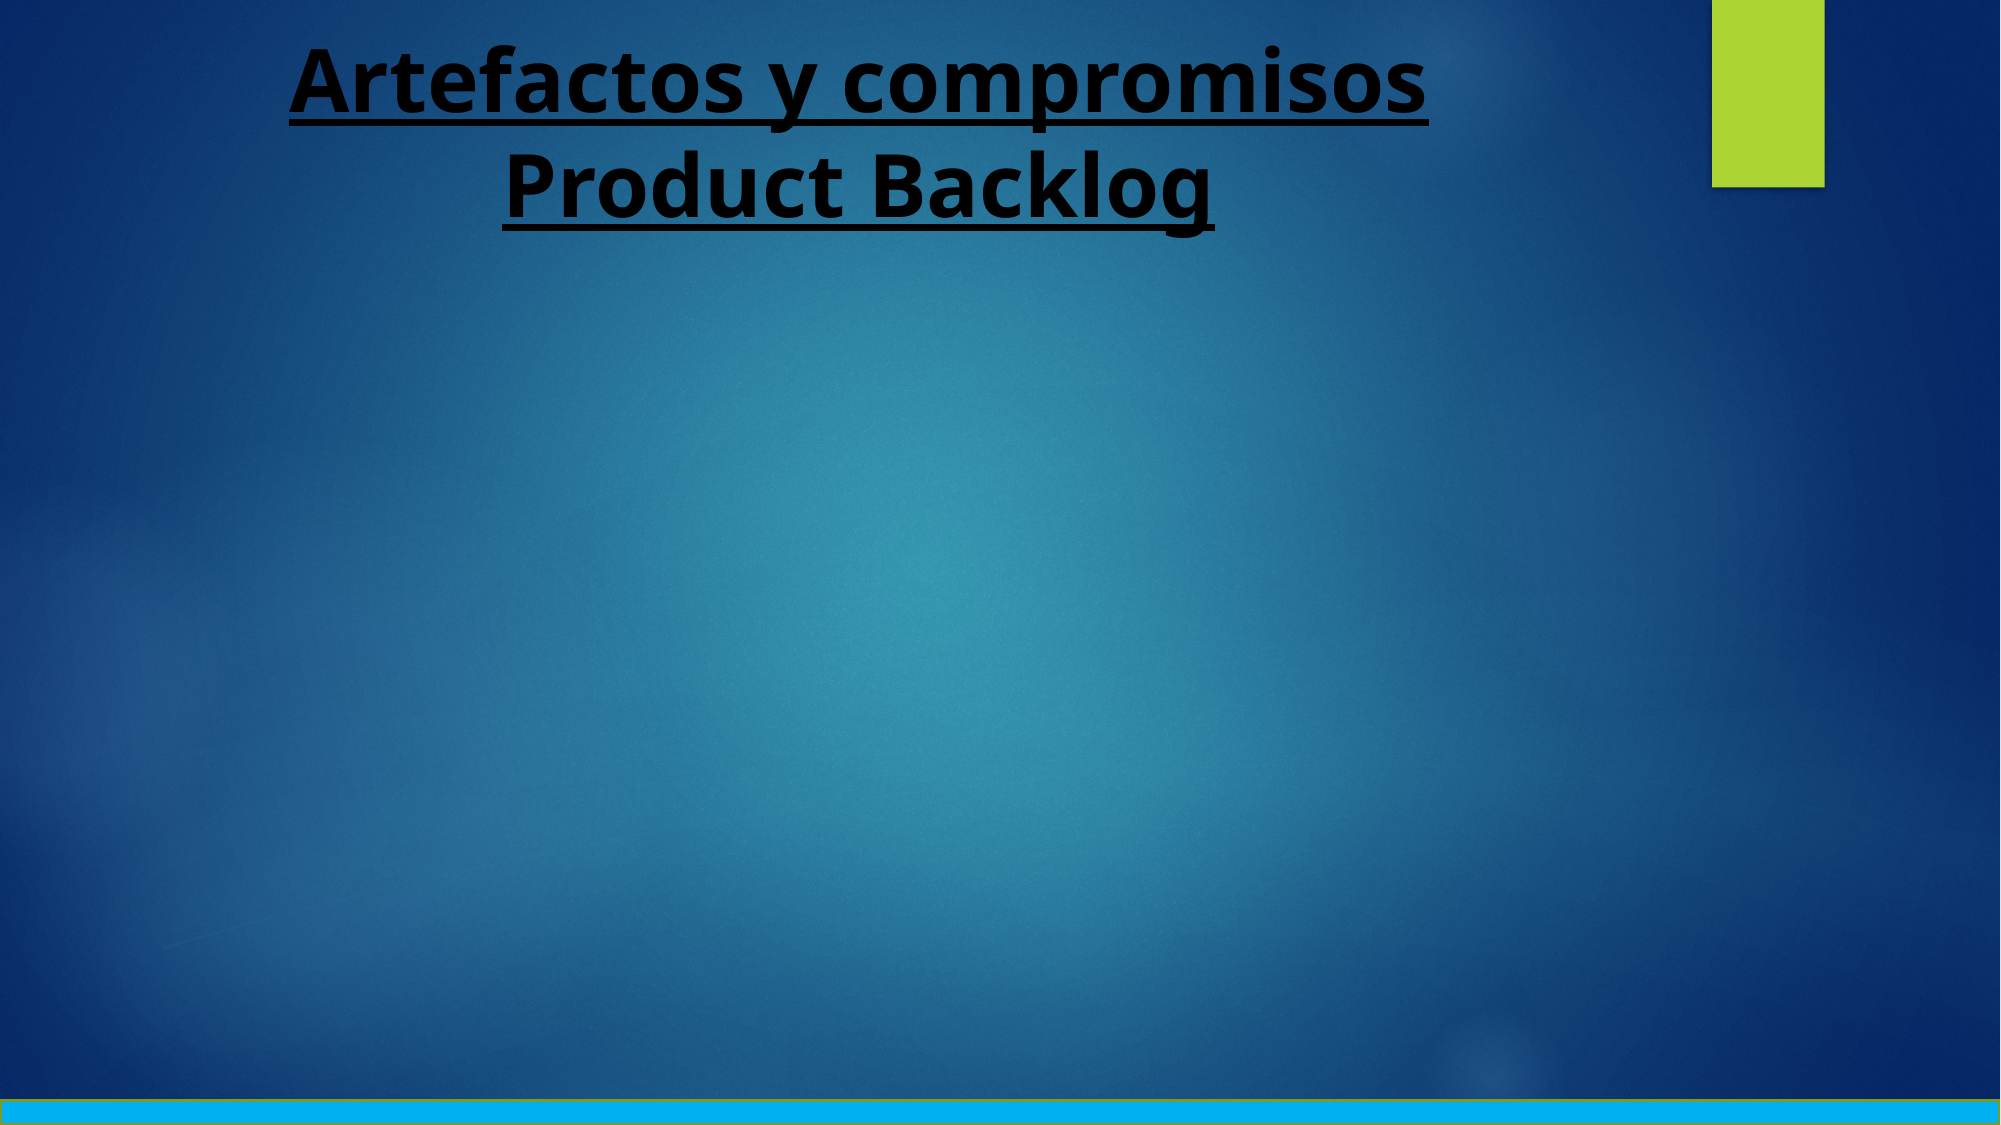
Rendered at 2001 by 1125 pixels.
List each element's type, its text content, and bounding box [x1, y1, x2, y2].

picture [0, 0, 2001, 1125]
list [181, 149, 1649, 1025]
title Artefactos y compromisos Product Backlog [87, 17, 1631, 248]
text_box [0, 1100, 2000, 1125]
